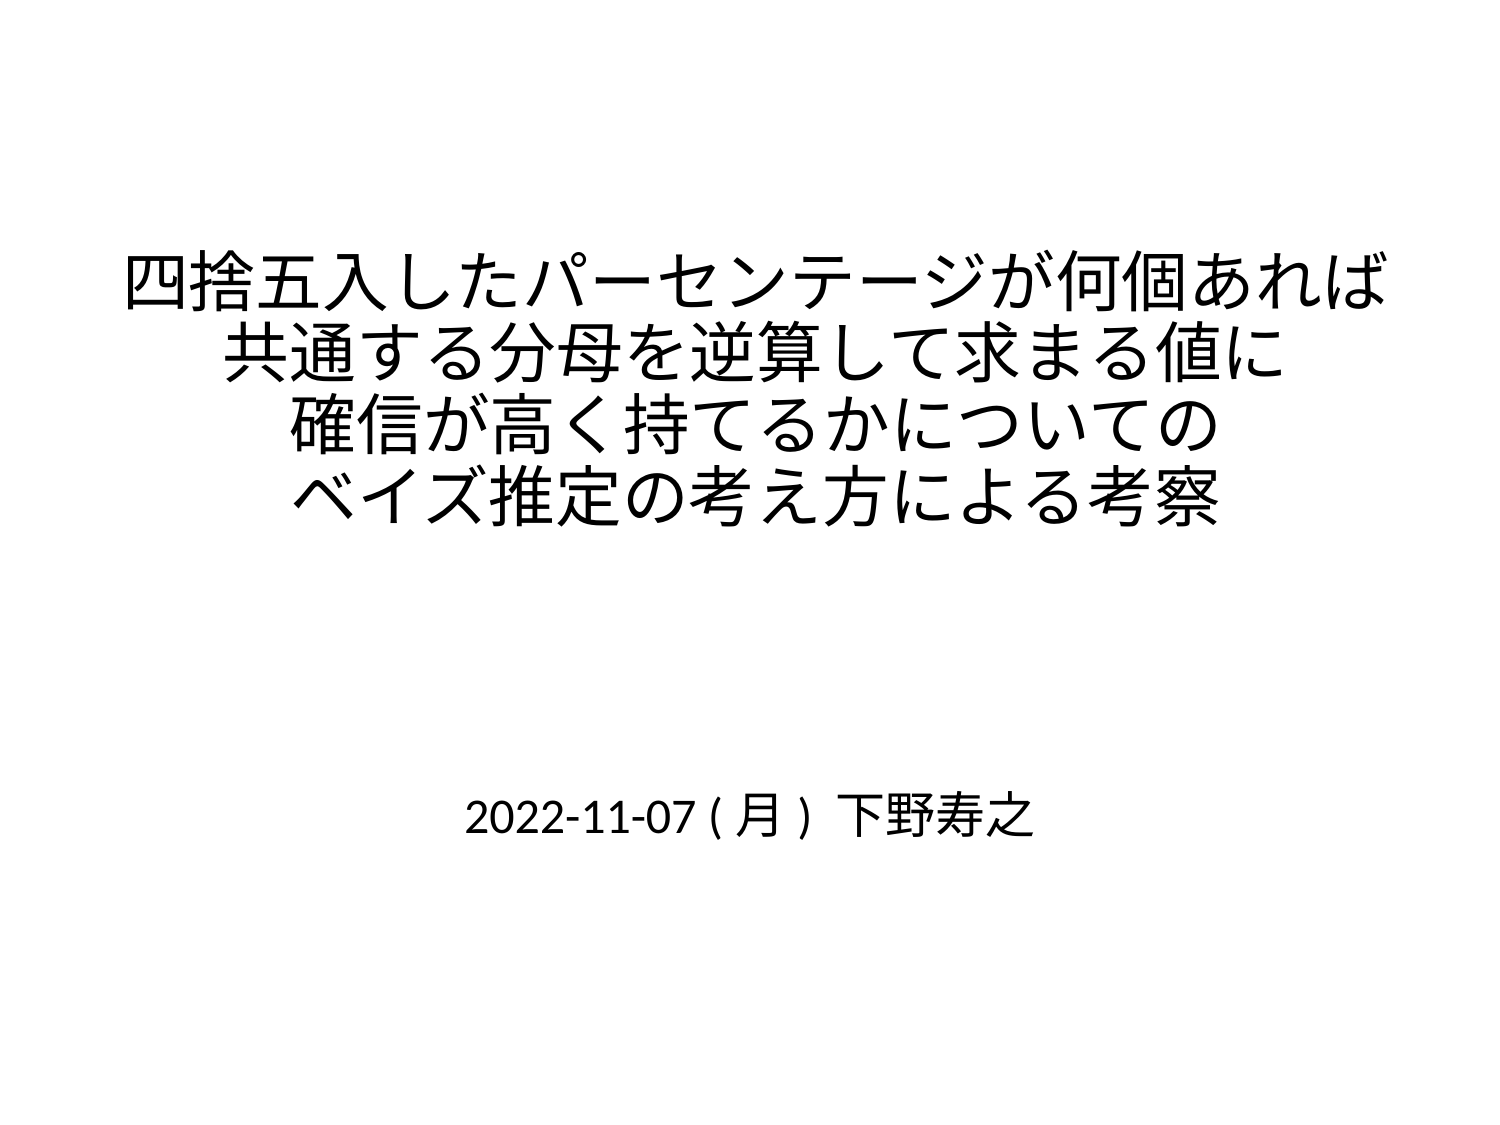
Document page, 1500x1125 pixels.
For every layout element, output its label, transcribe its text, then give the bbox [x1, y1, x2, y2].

title 四捨五入したパーセンテージが何個あれば 共通する分母を逆算して求まる値に 確信が高く持てるかについての ベイズ推定の考え方による考察 [77, 127, 1435, 544]
subtitle 2022-11-07 (月) 下野寿之 [187, 782, 1313, 882]
